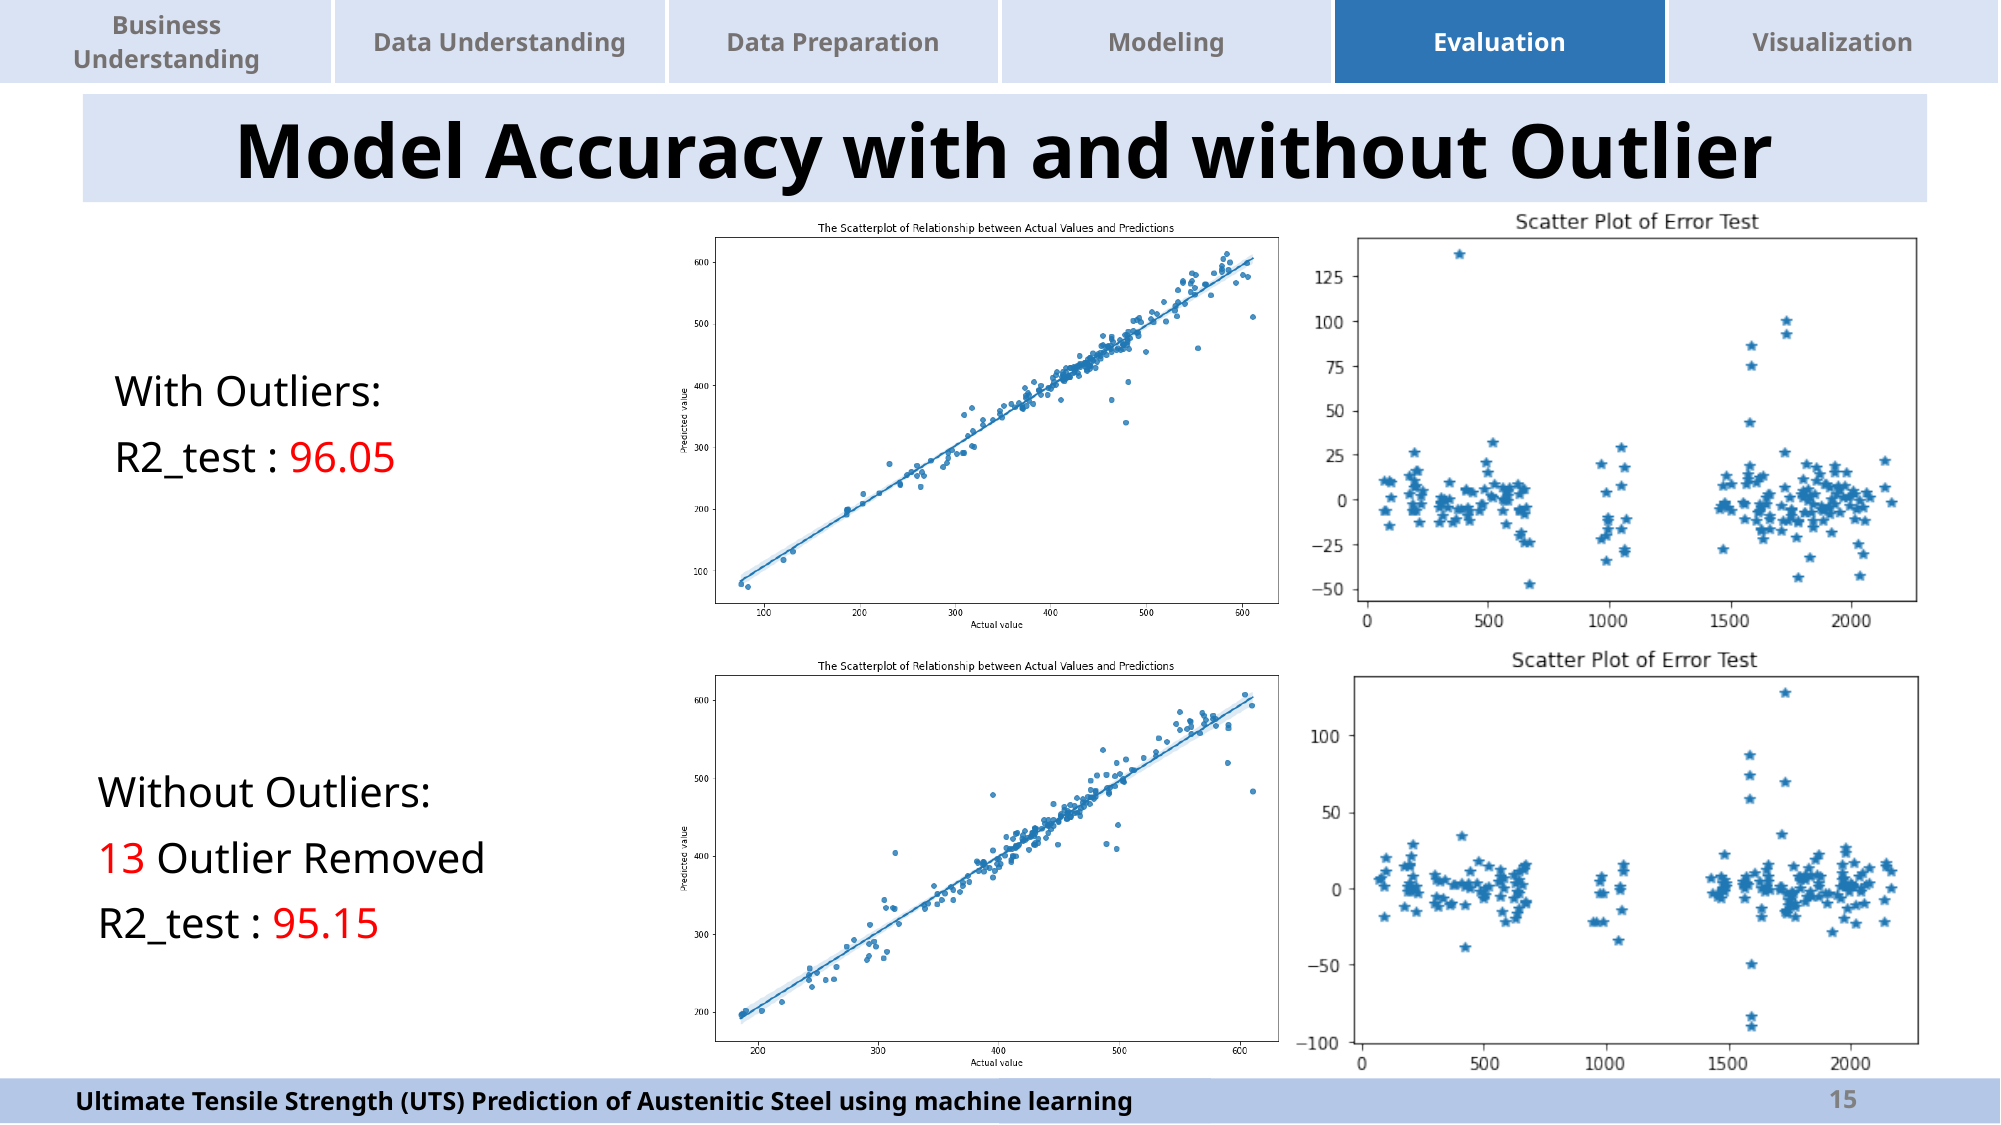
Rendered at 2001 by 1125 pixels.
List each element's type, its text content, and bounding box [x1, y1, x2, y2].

text_box Without Outliers: 13 Outlier Removed R2_test : 95.15 [82, 763, 507, 1011]
picture [674, 217, 1284, 635]
text_box With Outliers: R2_test : 96.05 [99, 362, 417, 496]
picture [674, 201, 1928, 1084]
slide_number 15 [1211, 1078, 2000, 1124]
title Model Accuracy with and without Outlier [82, 94, 1928, 203]
text_box Ultimate Tensile Strength (UTS) Prediction of Austenitic Steel using machine learning [0, 1078, 1211, 1124]
